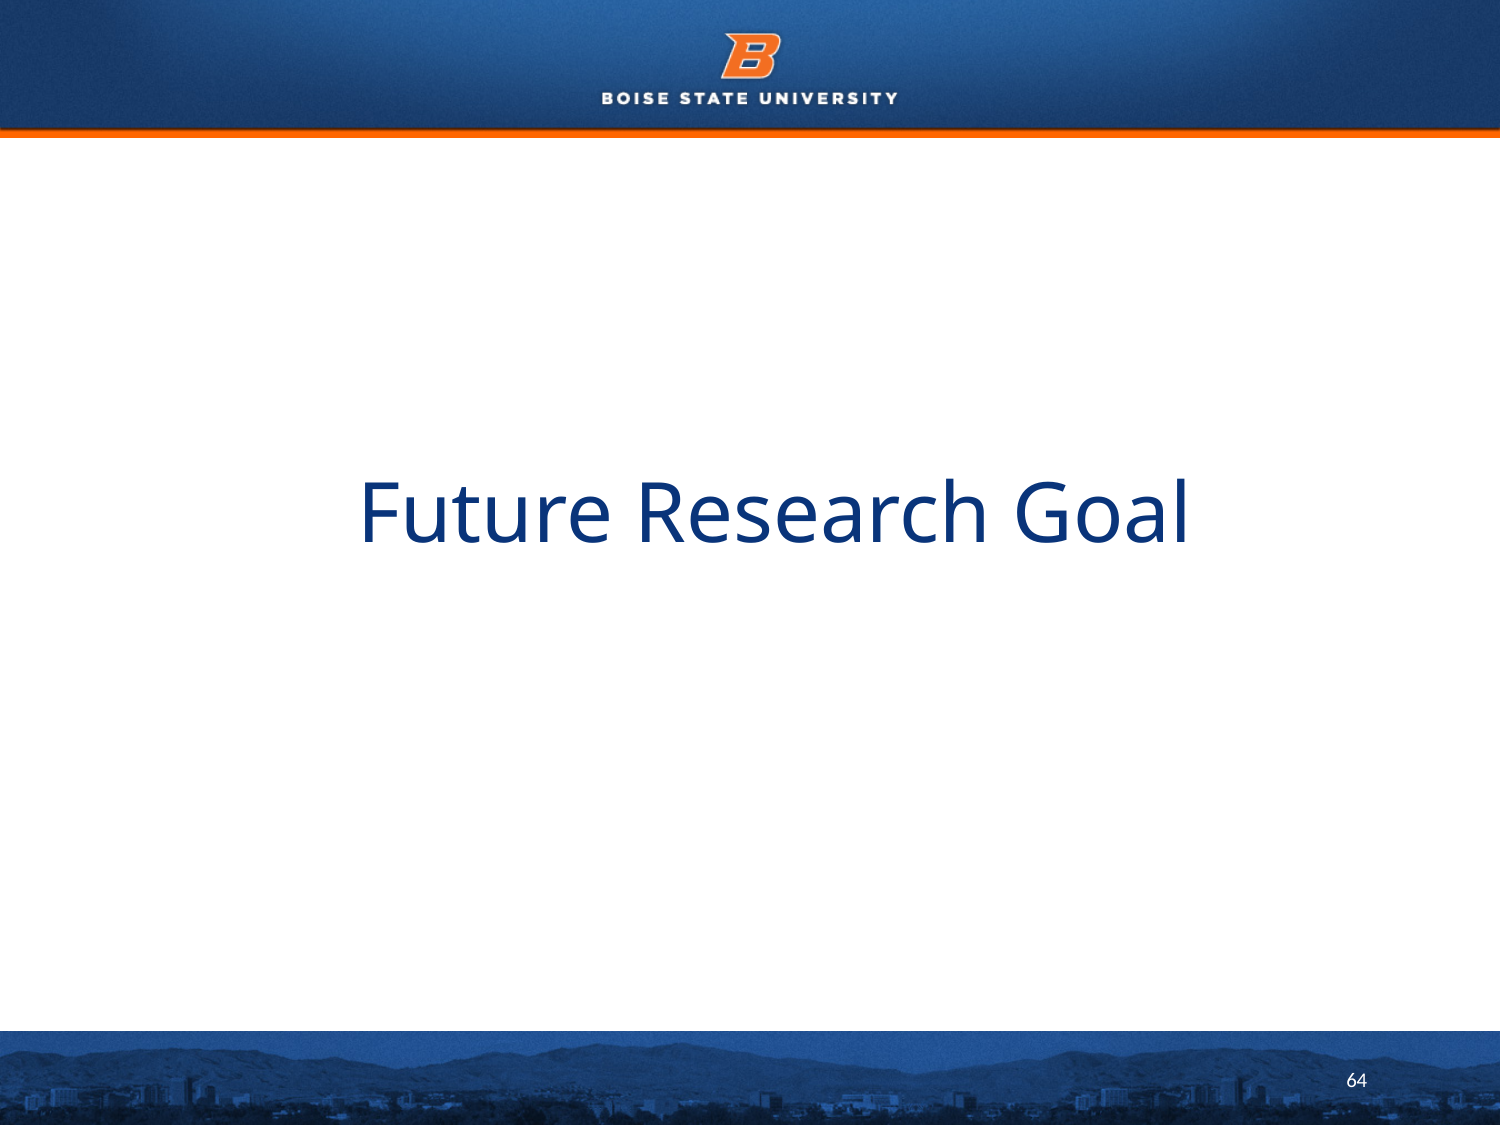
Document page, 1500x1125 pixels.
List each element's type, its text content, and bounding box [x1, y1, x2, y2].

picture [0, 0, 1500, 138]
title Future Research Goal [99, 450, 1450, 568]
picture [0, 1031, 1500, 1125]
